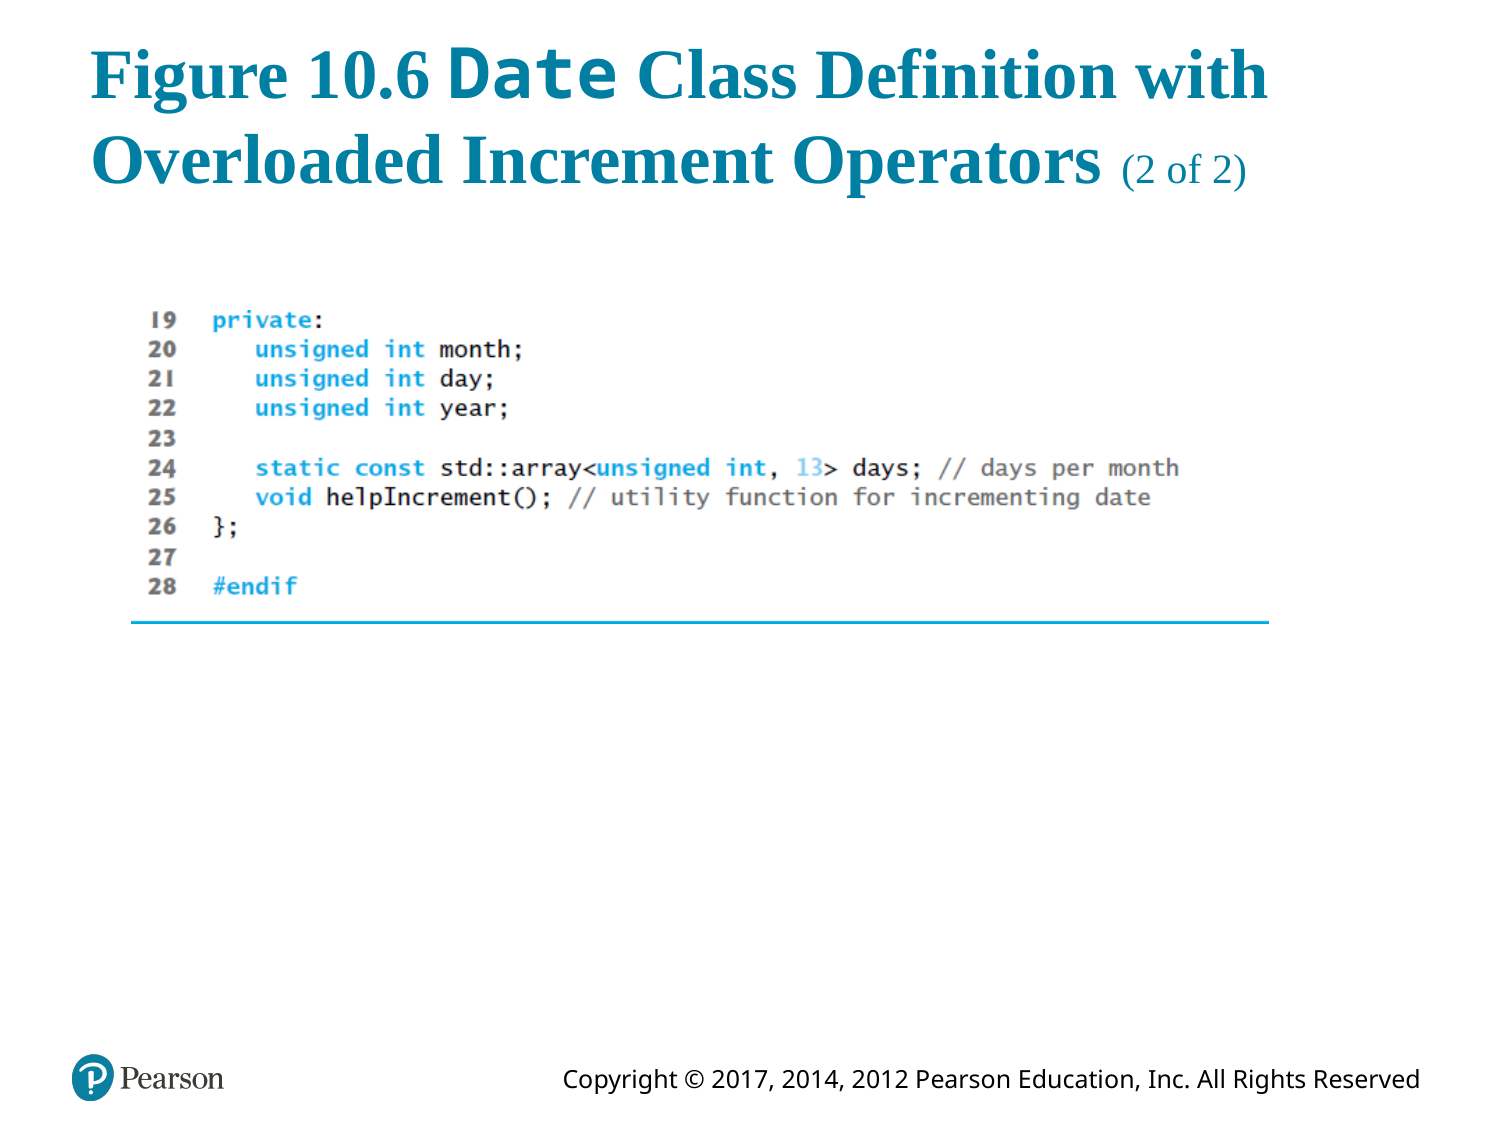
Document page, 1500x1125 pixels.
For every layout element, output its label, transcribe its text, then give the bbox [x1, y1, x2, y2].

title Figure 10.6 Date Class Definition with Overloaded Increment Operators (2 of 2) [75, 37, 1425, 213]
picture [72, 1087, 83, 1101]
picture [131, 310, 1269, 621]
picture [98, 1054, 224, 1101]
picture [80, 1063, 106, 1088]
picture [72, 1054, 88, 1070]
